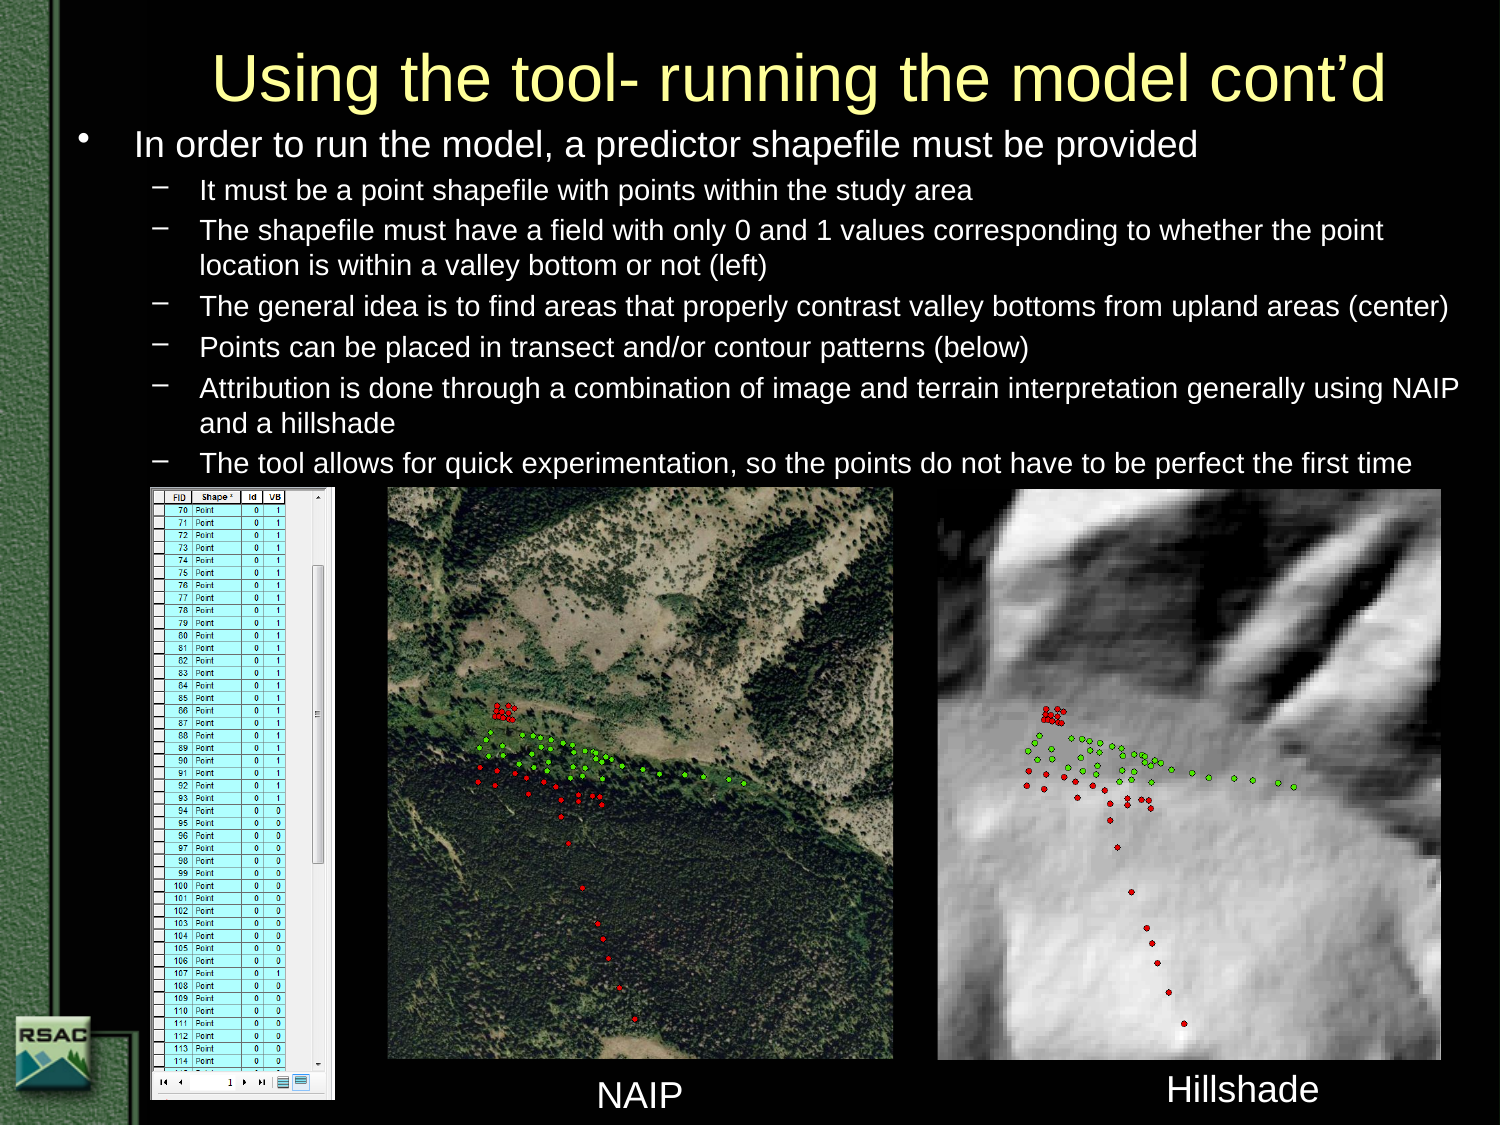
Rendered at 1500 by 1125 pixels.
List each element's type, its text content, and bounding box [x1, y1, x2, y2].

text_box Hillshade [1151, 1068, 1335, 1118]
text_box NAIP [581, 1068, 699, 1123]
picture [0, 0, 1500, 1125]
title Using the tool- running the model cont’d [149, 24, 1451, 112]
list In order to run the model, a predictor shapefile must be provided It must be a point shapefile with points within the study area The shapefile must have a field with only 0 and 1 values corresponding to whether the point location is within a valley bottom or not (left) The general idea is to find areas that properly contrast valley bottoms from upland areas (center) Points can be placed in transect and/or contour patterns (below) Attribution is done through a combination of image and terrain interpretation generally using NAIP and a hillshade The tool allows for quick experimentation, so the points do not have to be perfect the first time [62, 112, 1485, 688]
